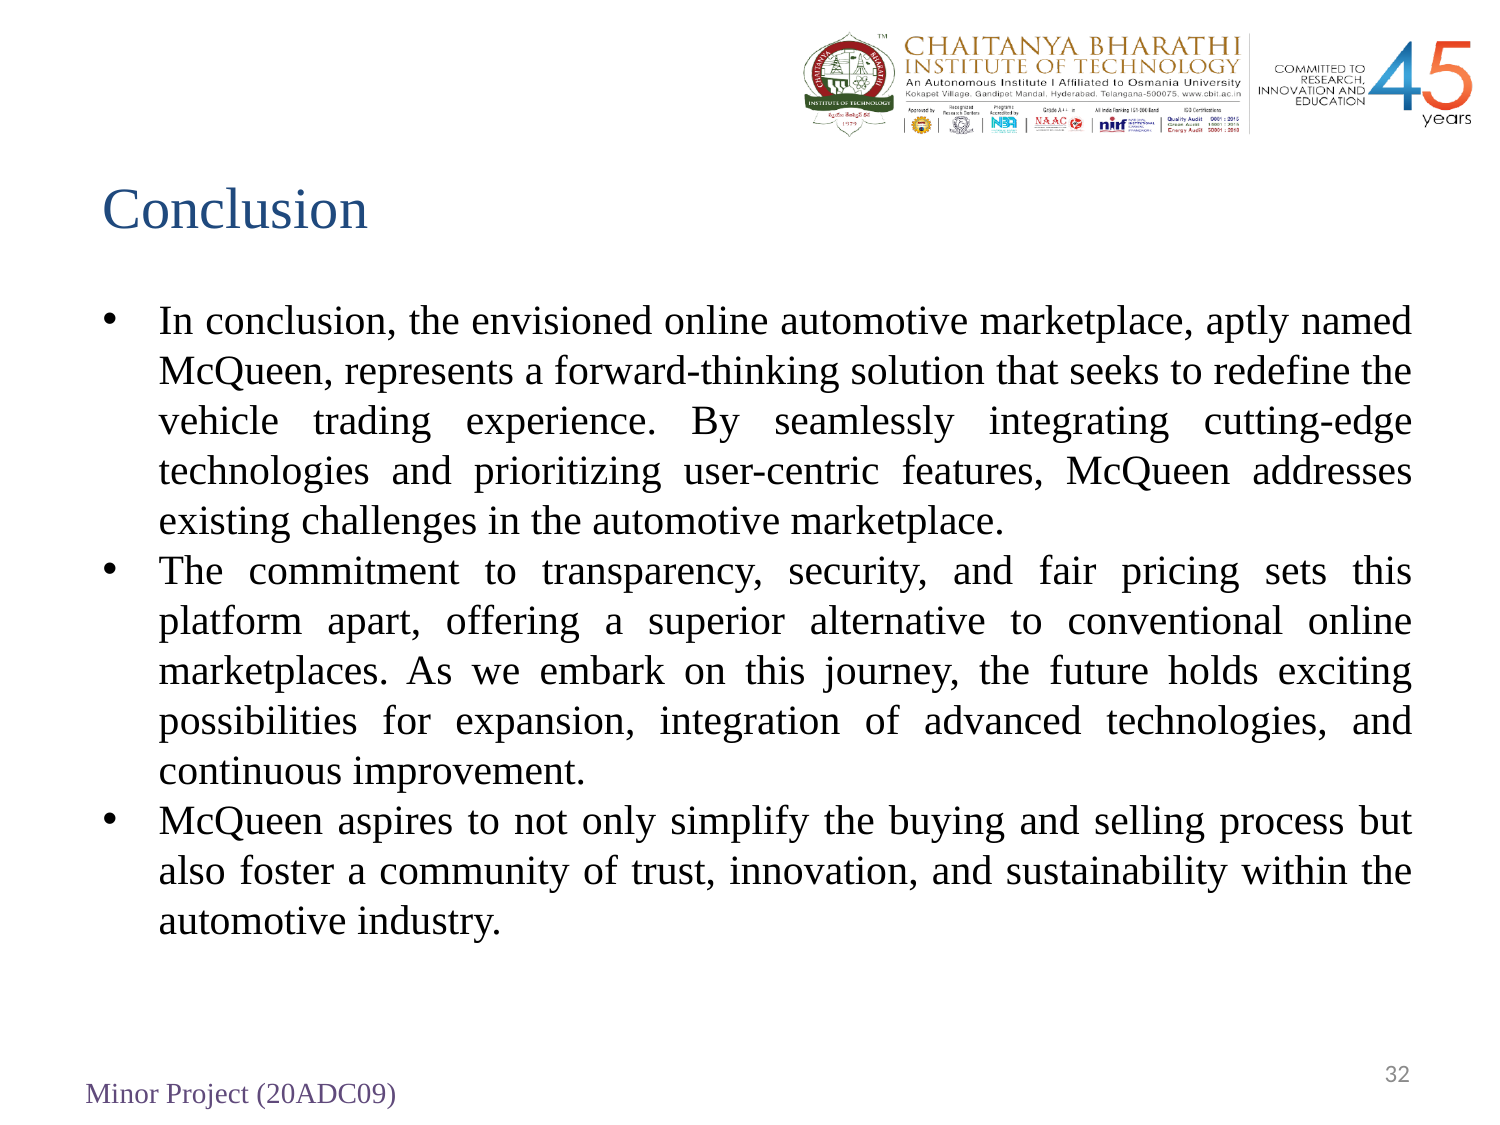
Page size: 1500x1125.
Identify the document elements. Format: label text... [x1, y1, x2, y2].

picture [792, 28, 1484, 139]
slide_number 32 [1074, 1042, 1425, 1103]
text_box In conclusion, the envisioned online automotive marketplace, aptly named McQueen, represents a forward-thinking solution that seeks to redefine the vehicle trading experience. By seamlessly integrating cutting-edge technologies and prioritizing user-centric features, McQueen addresses existing challenges in the automotive marketplace. The commitment to transparency, security, and fair pricing sets this platform apart, offering a superior alternative to conventional online marketplaces. As we embark on this journey, the future holds exciting possibilities for expansion, integration of advanced technologies, and continuous improvement. McQueen aspires to not only simplify the buying and selling process but also foster a community of trust, innovation, and sustainability within the automotive industry. [87, 285, 1429, 951]
text_box Conclusion [87, 162, 665, 248]
footer Minor Project (20ADC09) [3, 1061, 479, 1122]
